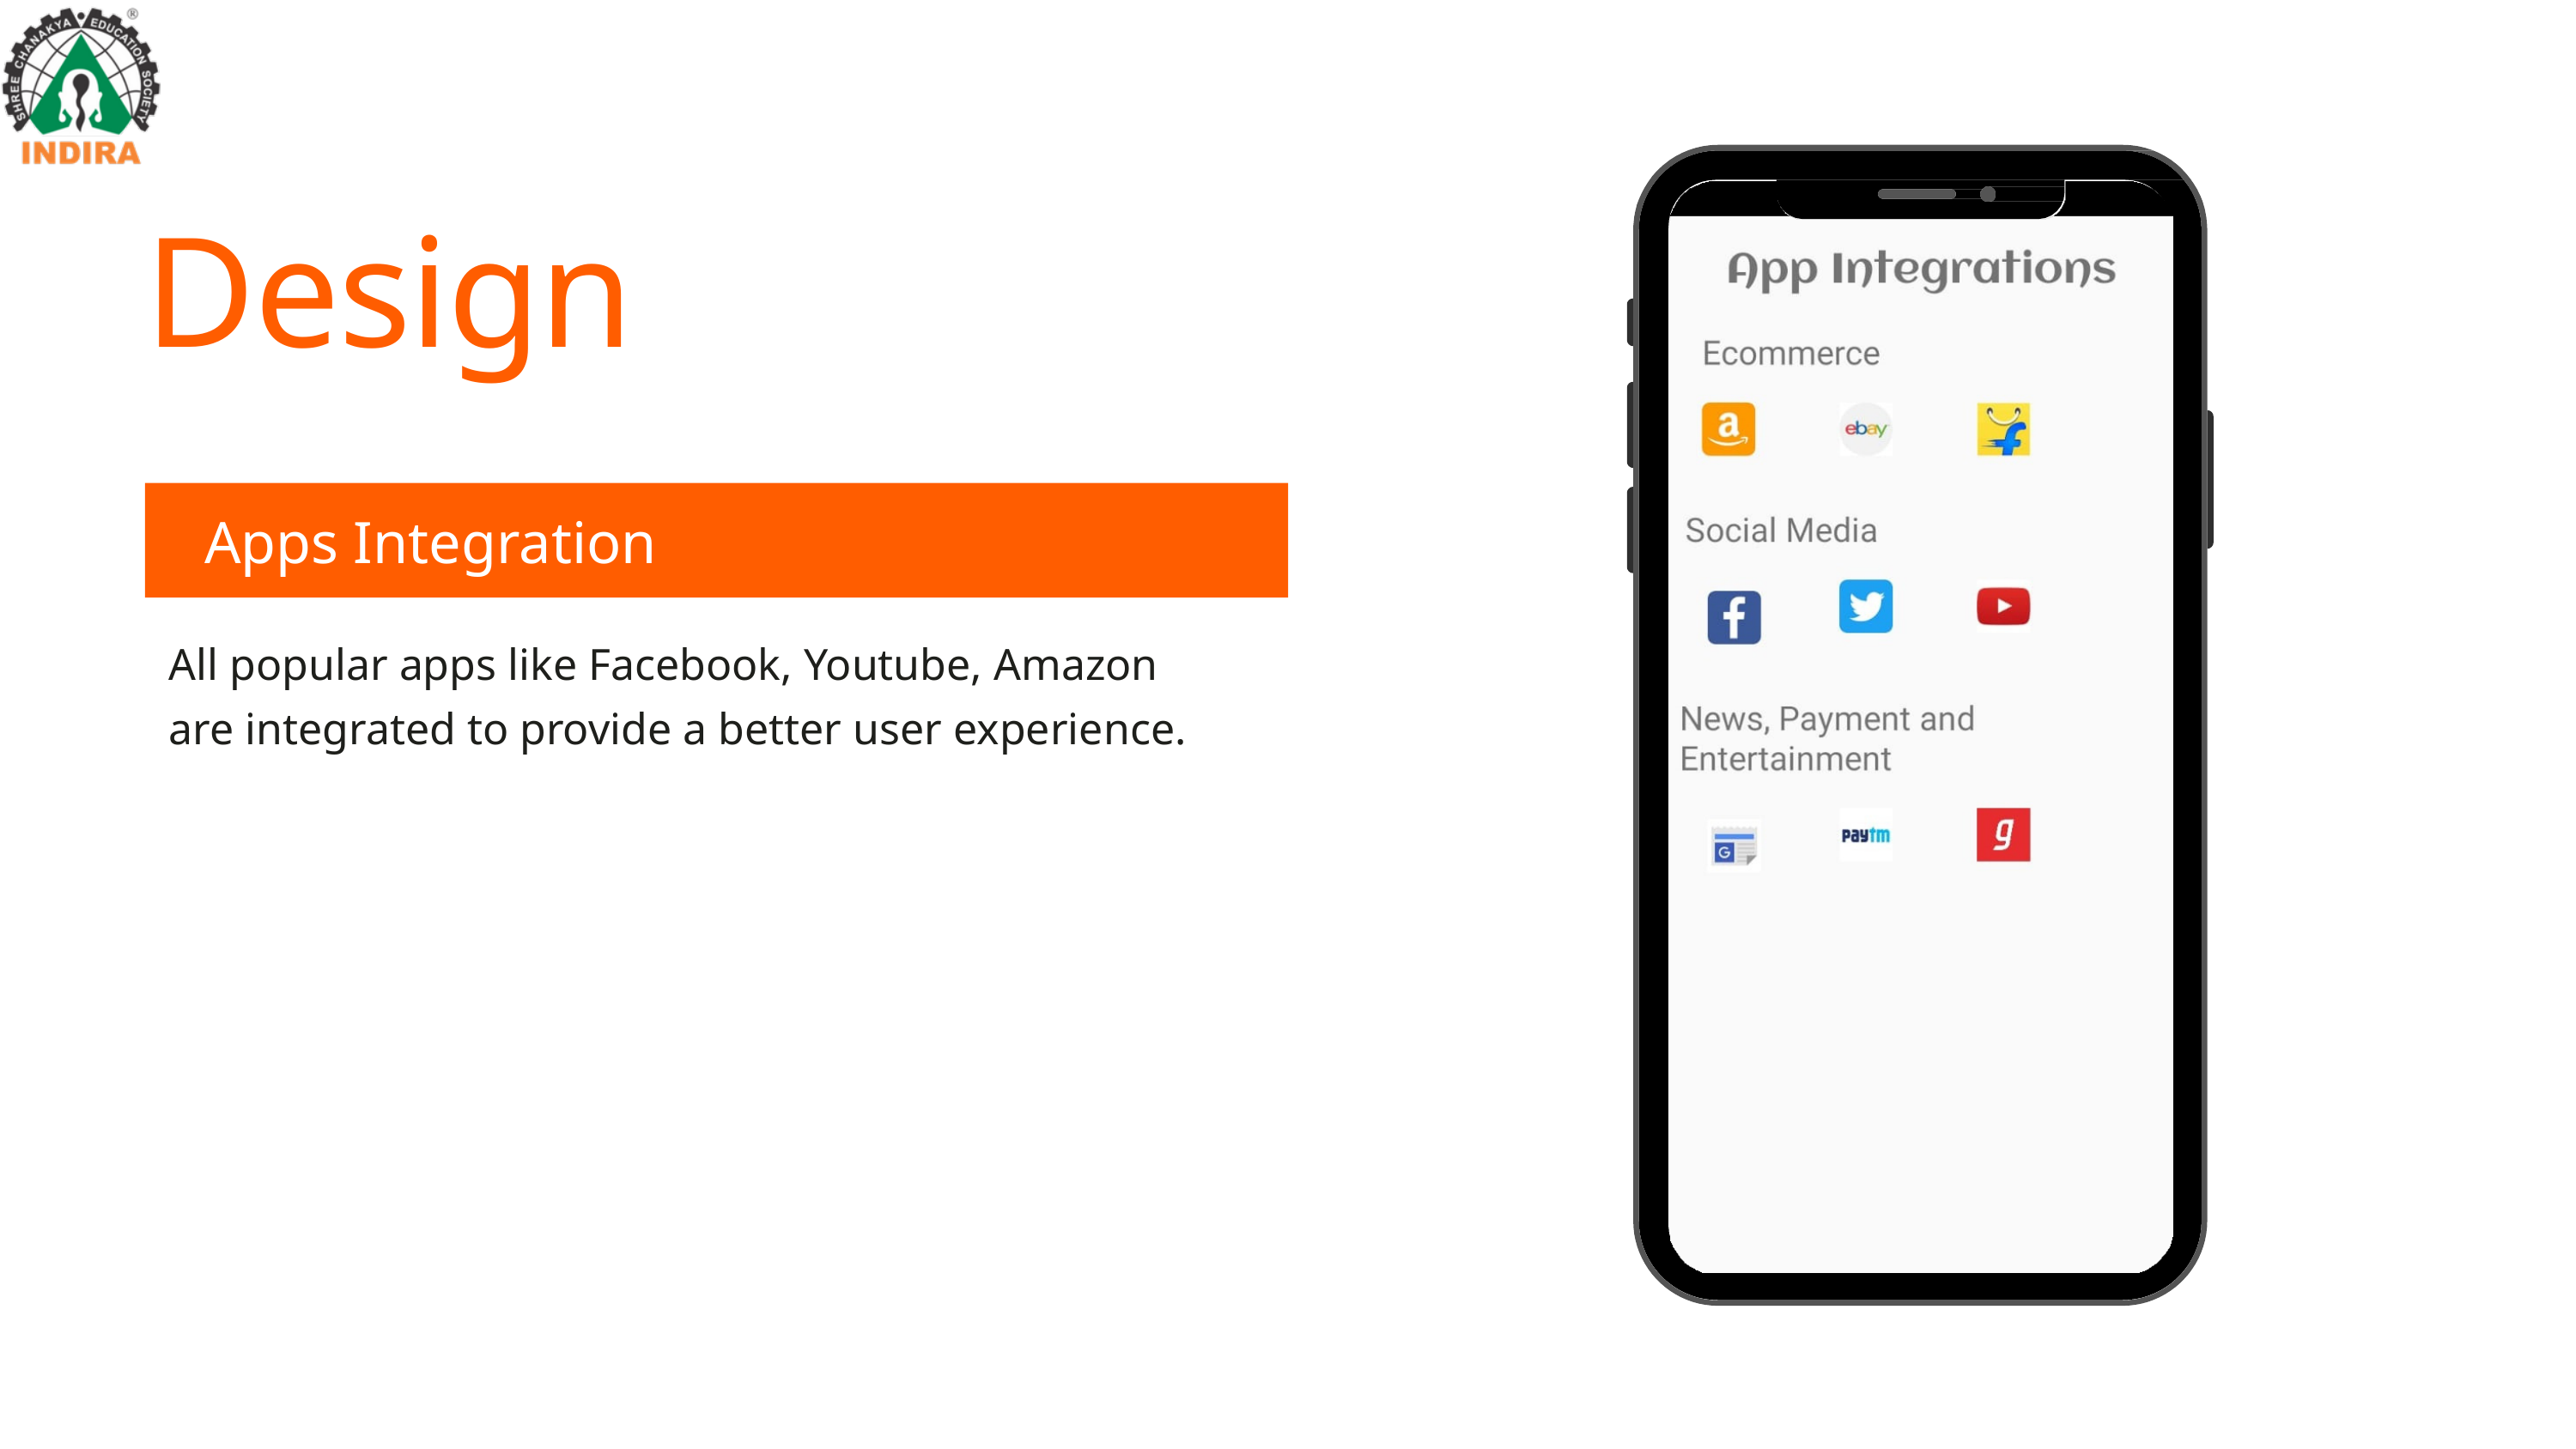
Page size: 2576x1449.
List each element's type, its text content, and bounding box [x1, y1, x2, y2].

text_box Design [144, 210, 1048, 379]
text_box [1626, 144, 2215, 1307]
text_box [144, 482, 1289, 598]
text_box All popular apps like Facebook, Youtube, Amazon are integrated to provide a better user experience. [168, 624, 1203, 754]
picture [0, 0, 169, 173]
